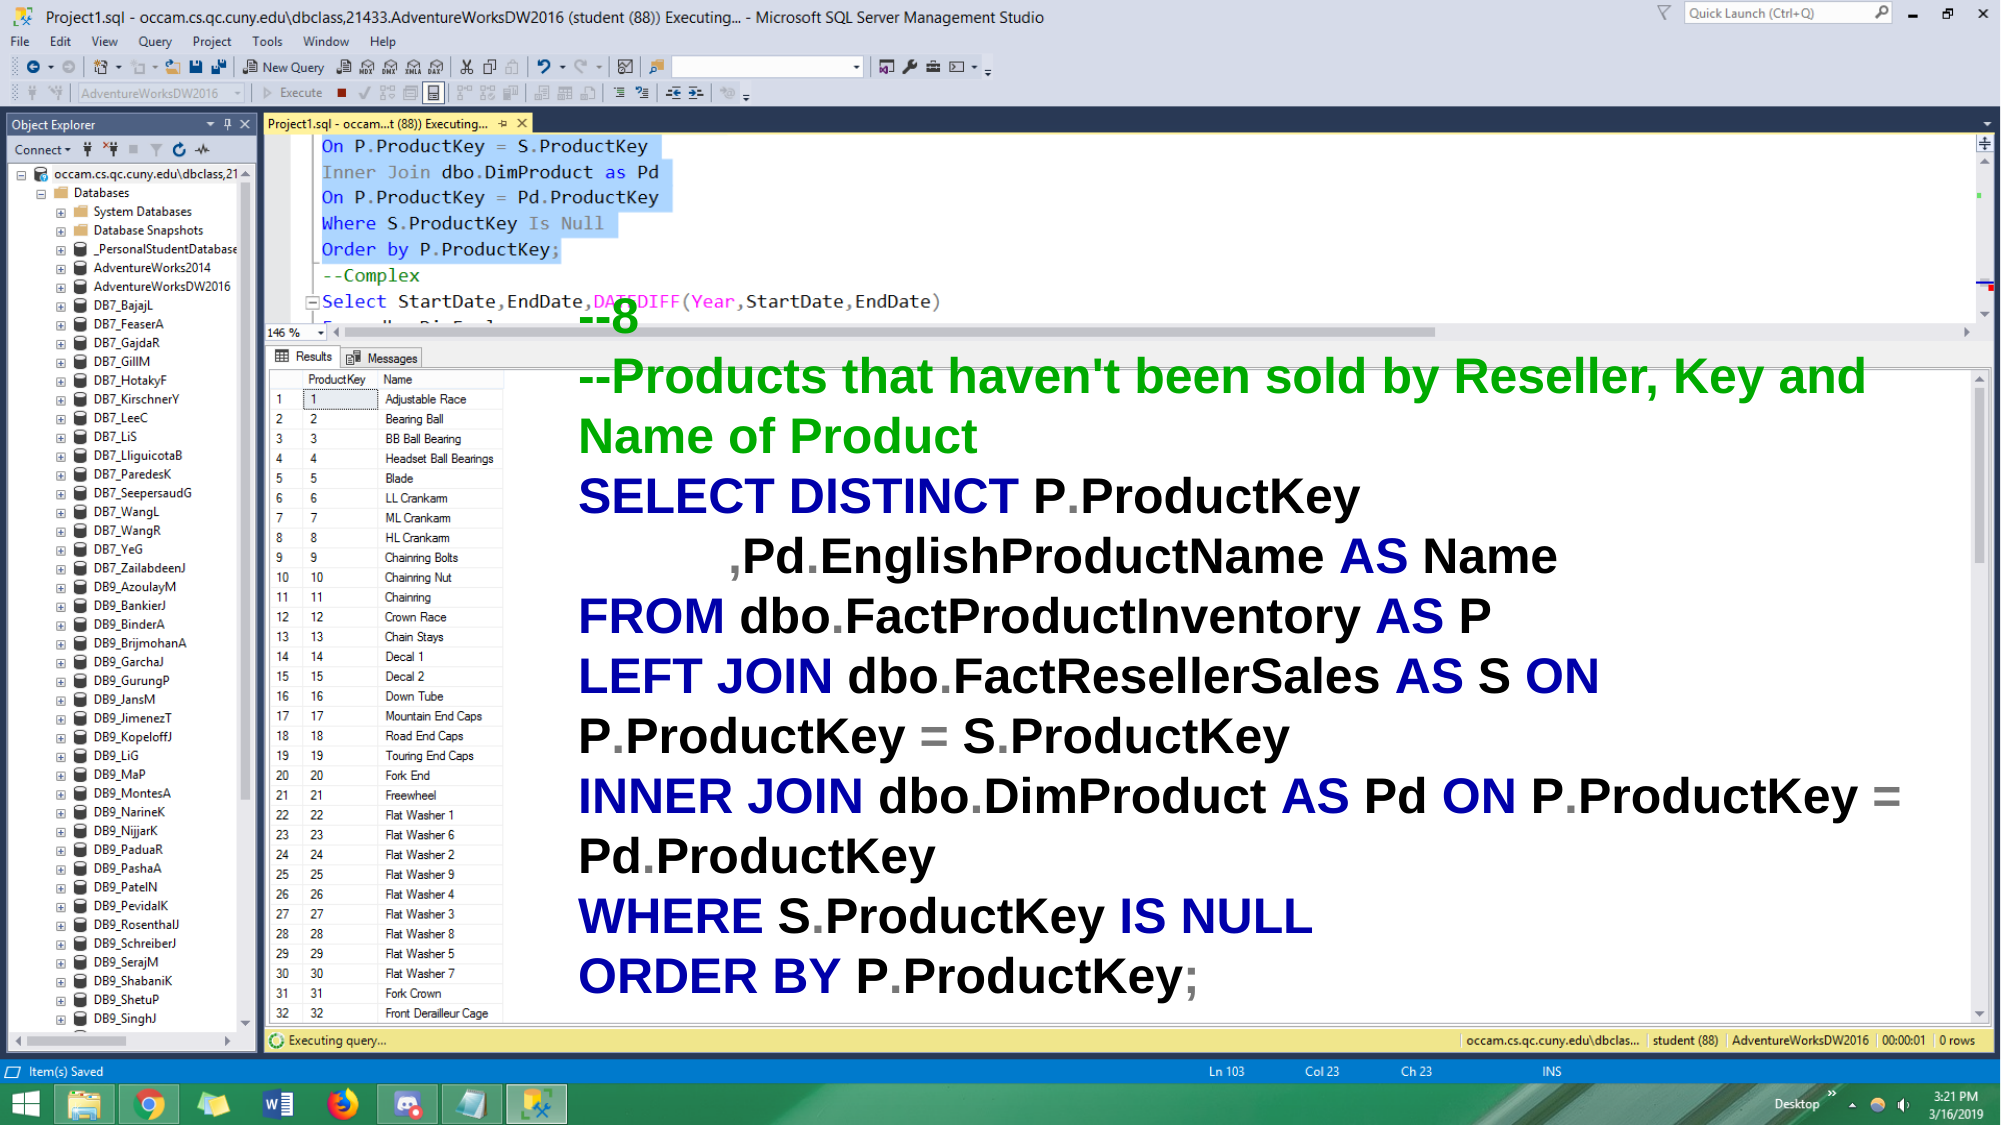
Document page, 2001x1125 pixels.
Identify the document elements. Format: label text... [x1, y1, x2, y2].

title --8 --Products that haven't been sold by Reseller, Key and Name of Product SELECT DISTINCT P.ProductKey ,Pd.EnglishProductName AS Name FROM dbo.FactProductInventory AS P LEFT JOIN dbo.FactResellerSales AS S ON P.ProductKey = S.ProductKey INNER JOIN dbo.DimProduct AS Pd ON P.ProductKey = Pd.ProductKey WHERE S.ProductKey IS NULL ORDER BY P.ProductKey; [558, 263, 1932, 1064]
picture [0, 0, 2001, 1125]
